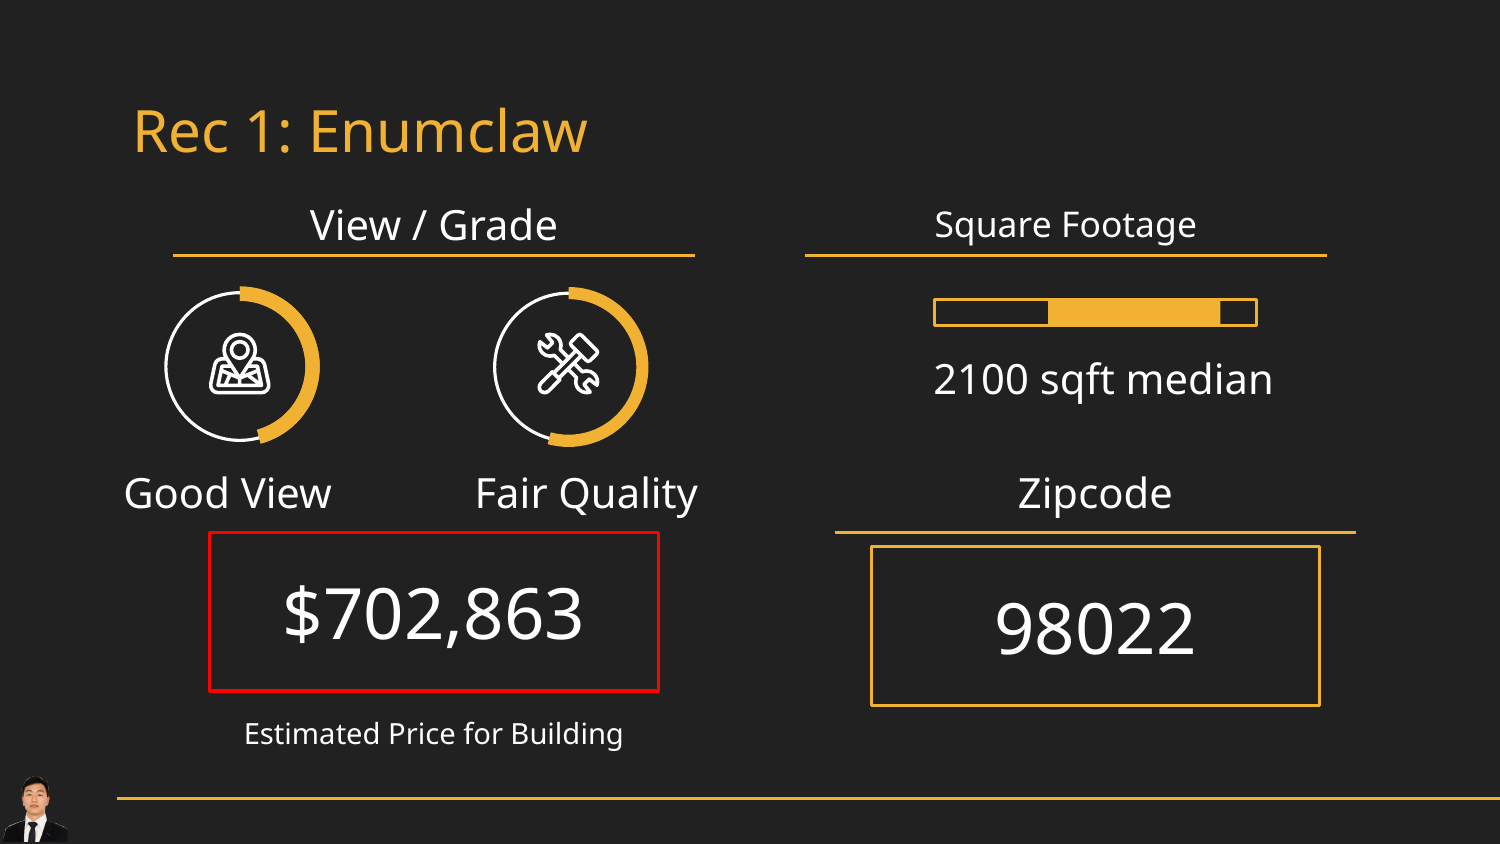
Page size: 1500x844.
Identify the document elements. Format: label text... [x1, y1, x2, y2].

text_box Fair Quality [413, 471, 759, 513]
text_box Zipcode [779, 465, 1412, 518]
picture [0, 773, 68, 842]
title Rec 1: Enumclaw [116, 90, 1383, 169]
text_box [208, 332, 272, 395]
text_box [165, 292, 305, 441]
text_box Square Footage [749, 197, 1382, 250]
text_box 2100 sqft median [913, 351, 1294, 404]
text_box [239, 286, 320, 444]
text_box [934, 299, 1257, 326]
text_box [547, 287, 649, 447]
text_box $702,863 [209, 532, 659, 692]
text_box View / Grade [118, 197, 749, 250]
text_box Estimated Price for Building [209, 710, 659, 756]
text_box [537, 332, 600, 395]
text_box Good View [97, 471, 358, 513]
text_box [494, 293, 636, 439]
text_box [1048, 300, 1221, 325]
text_box 98022 [871, 546, 1320, 706]
